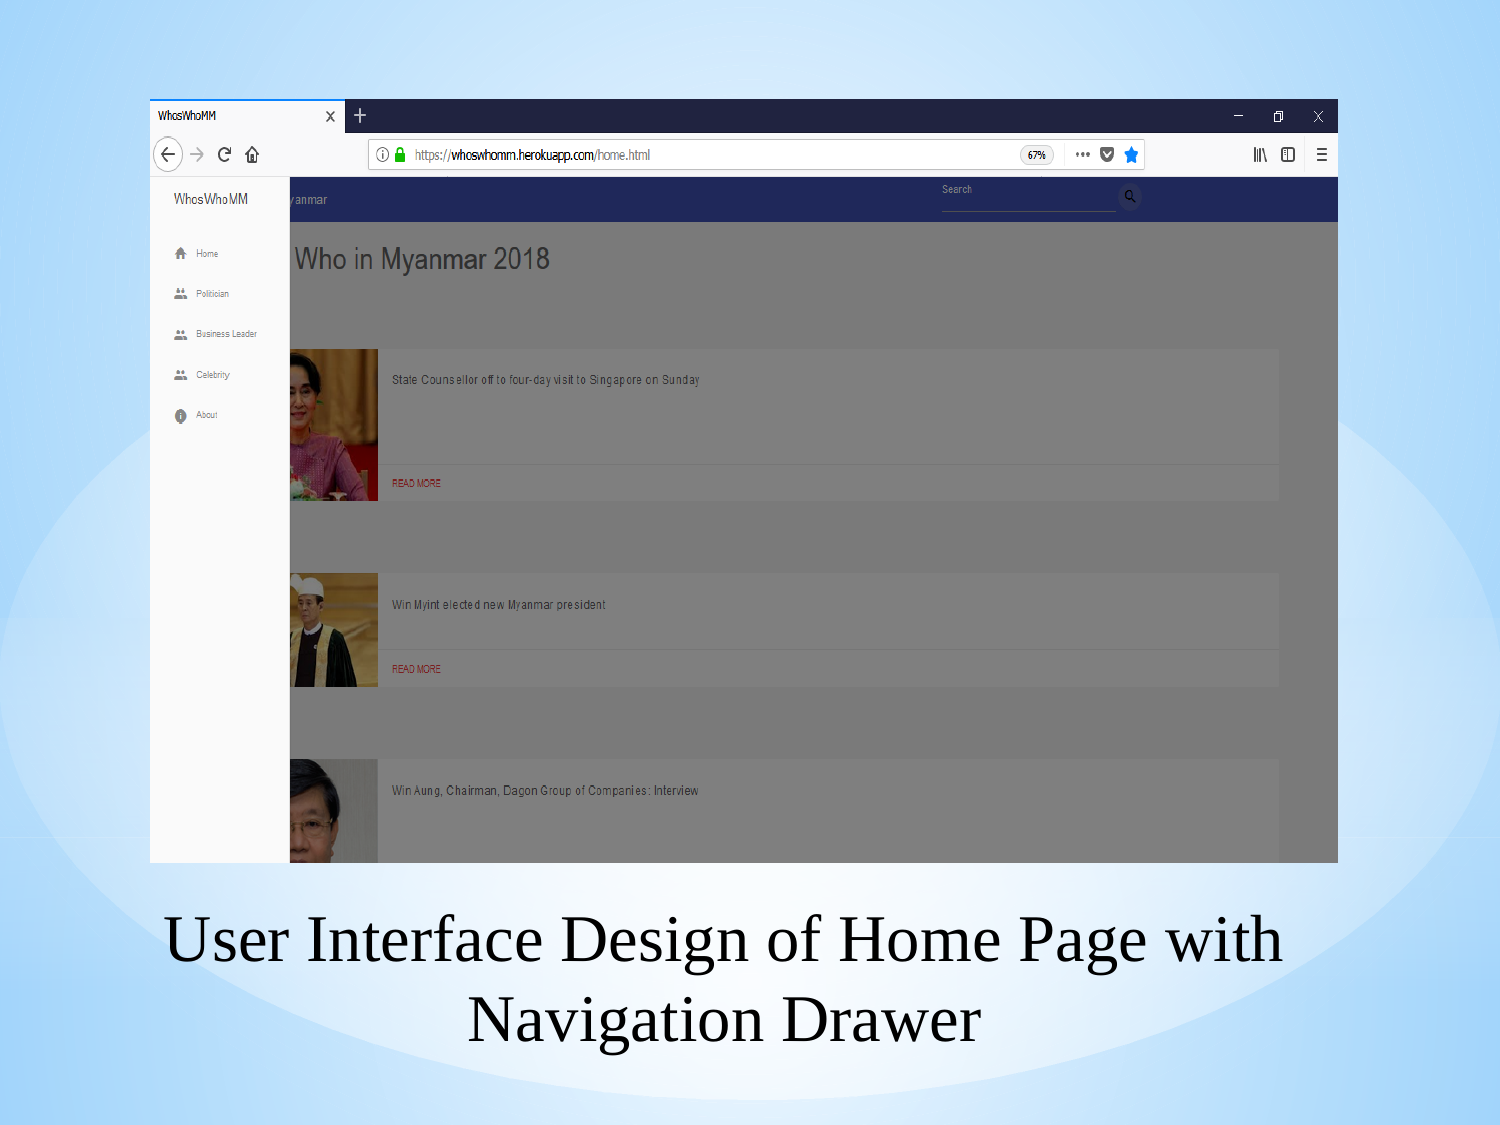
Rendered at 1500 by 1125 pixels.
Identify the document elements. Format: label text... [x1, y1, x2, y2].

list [149, 99, 1338, 863]
text_box User Interface Design of Home Page with Navigation Drawer [37, 887, 1413, 1063]
